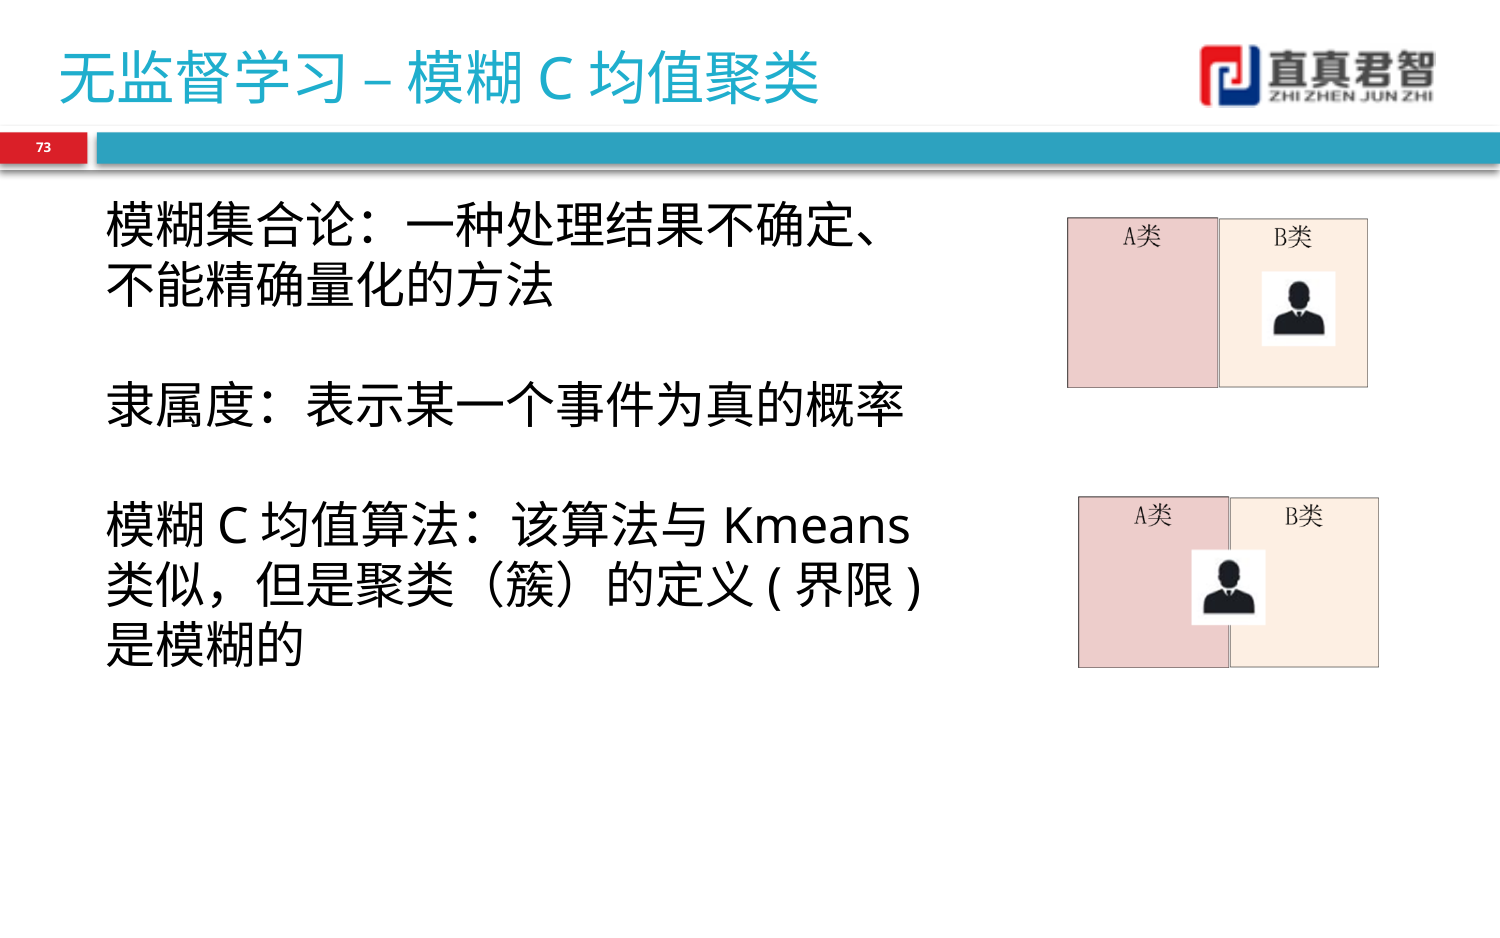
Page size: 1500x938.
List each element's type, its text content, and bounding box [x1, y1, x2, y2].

picture [1198, 43, 1436, 108]
picture [1077, 496, 1379, 668]
slide_number 73 [0, 131, 88, 165]
text_box [941, 208, 1427, 270]
picture [1066, 216, 1368, 388]
title 无监督学习 – 模糊C均值聚类 [43, 13, 1058, 119]
text_box 模糊集合论：一种处理结果不确定、不能精确量化的方法 隶属度：表示某一个事件为真的概率 模糊C均值算法：该算法与Kmeans类似，但是聚类（簇）的定义(界限)是模糊的 [90, 185, 941, 681]
